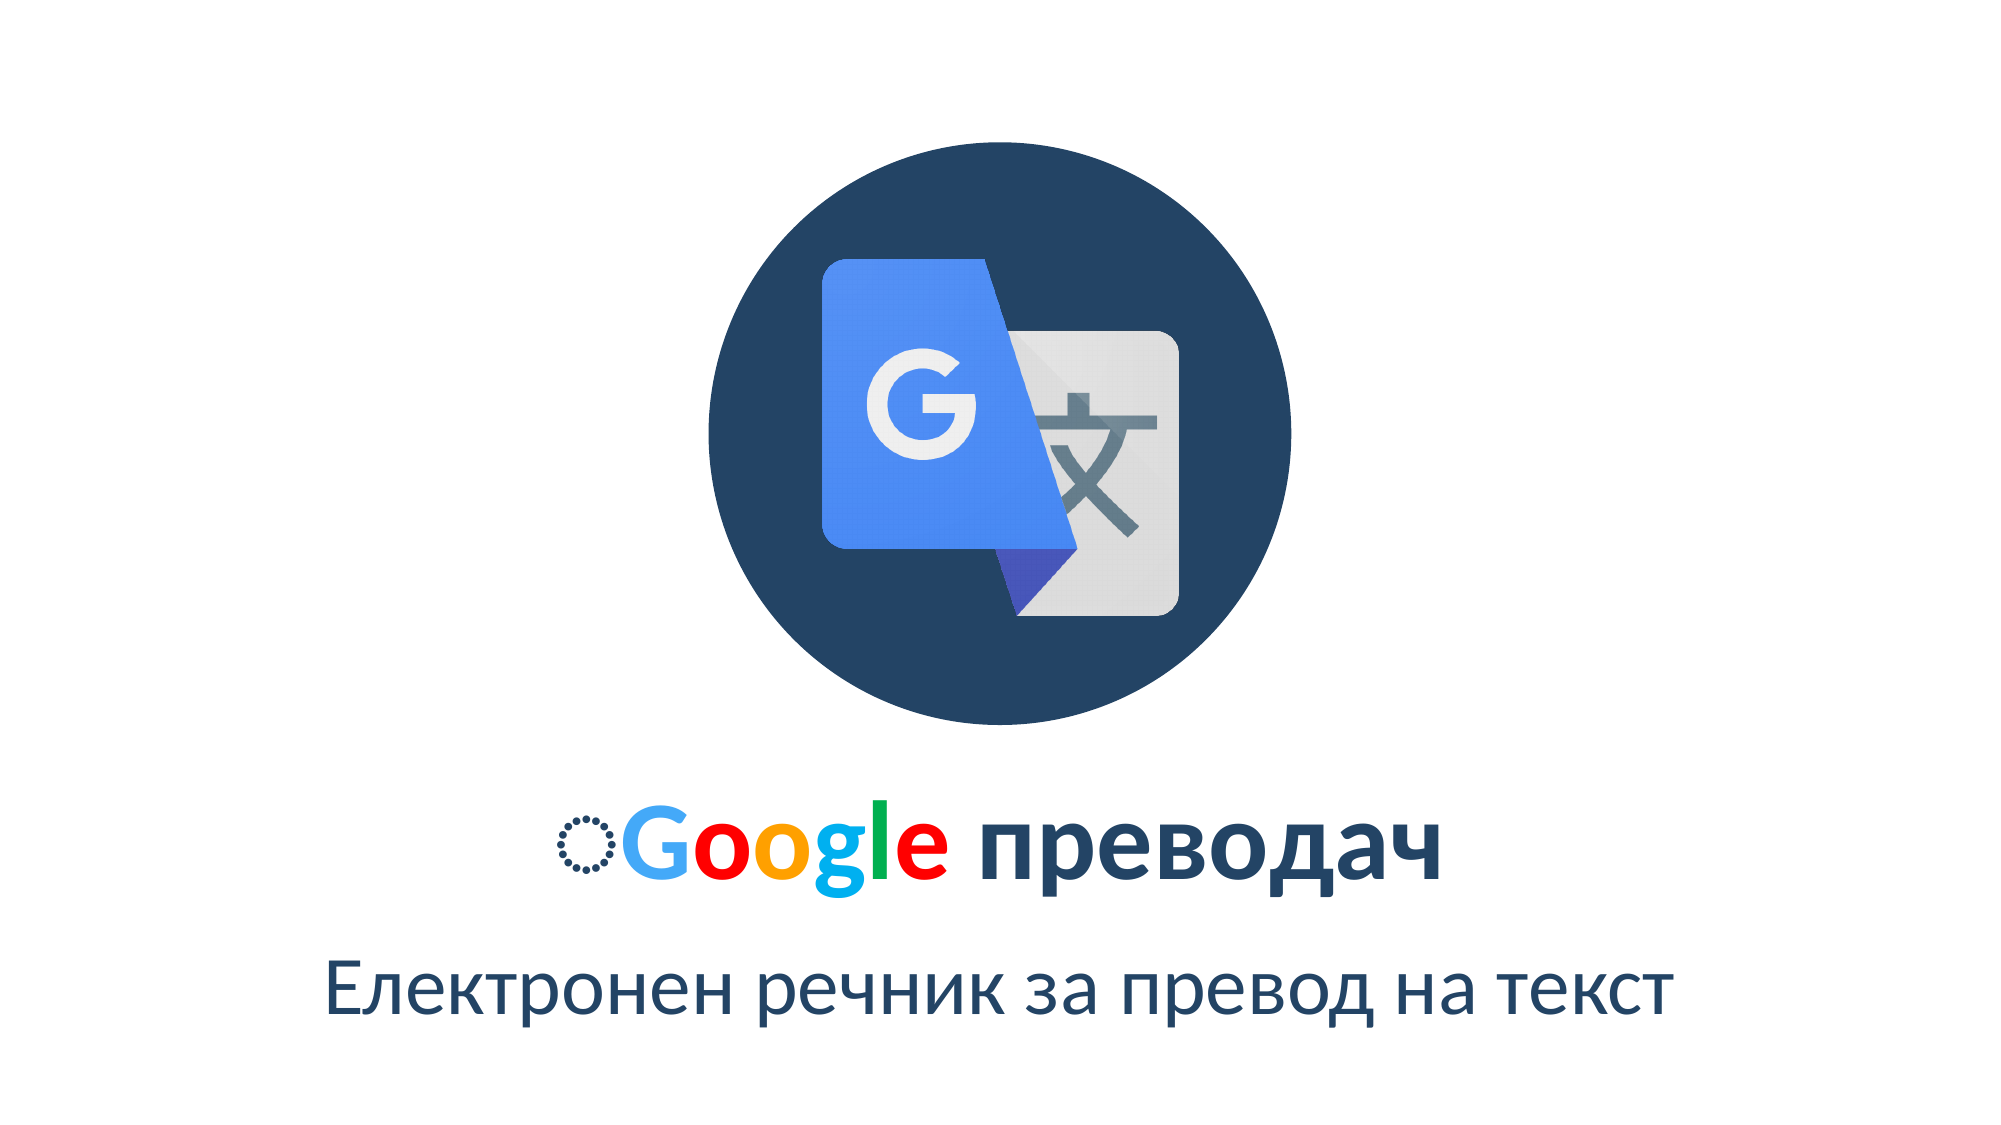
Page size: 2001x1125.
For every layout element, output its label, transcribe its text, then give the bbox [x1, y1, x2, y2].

title ͏Google преводач [100, 771, 1900, 898]
picture [822, 259, 1180, 617]
subtitle Електронен речник за превод на текст [100, 916, 1900, 1043]
